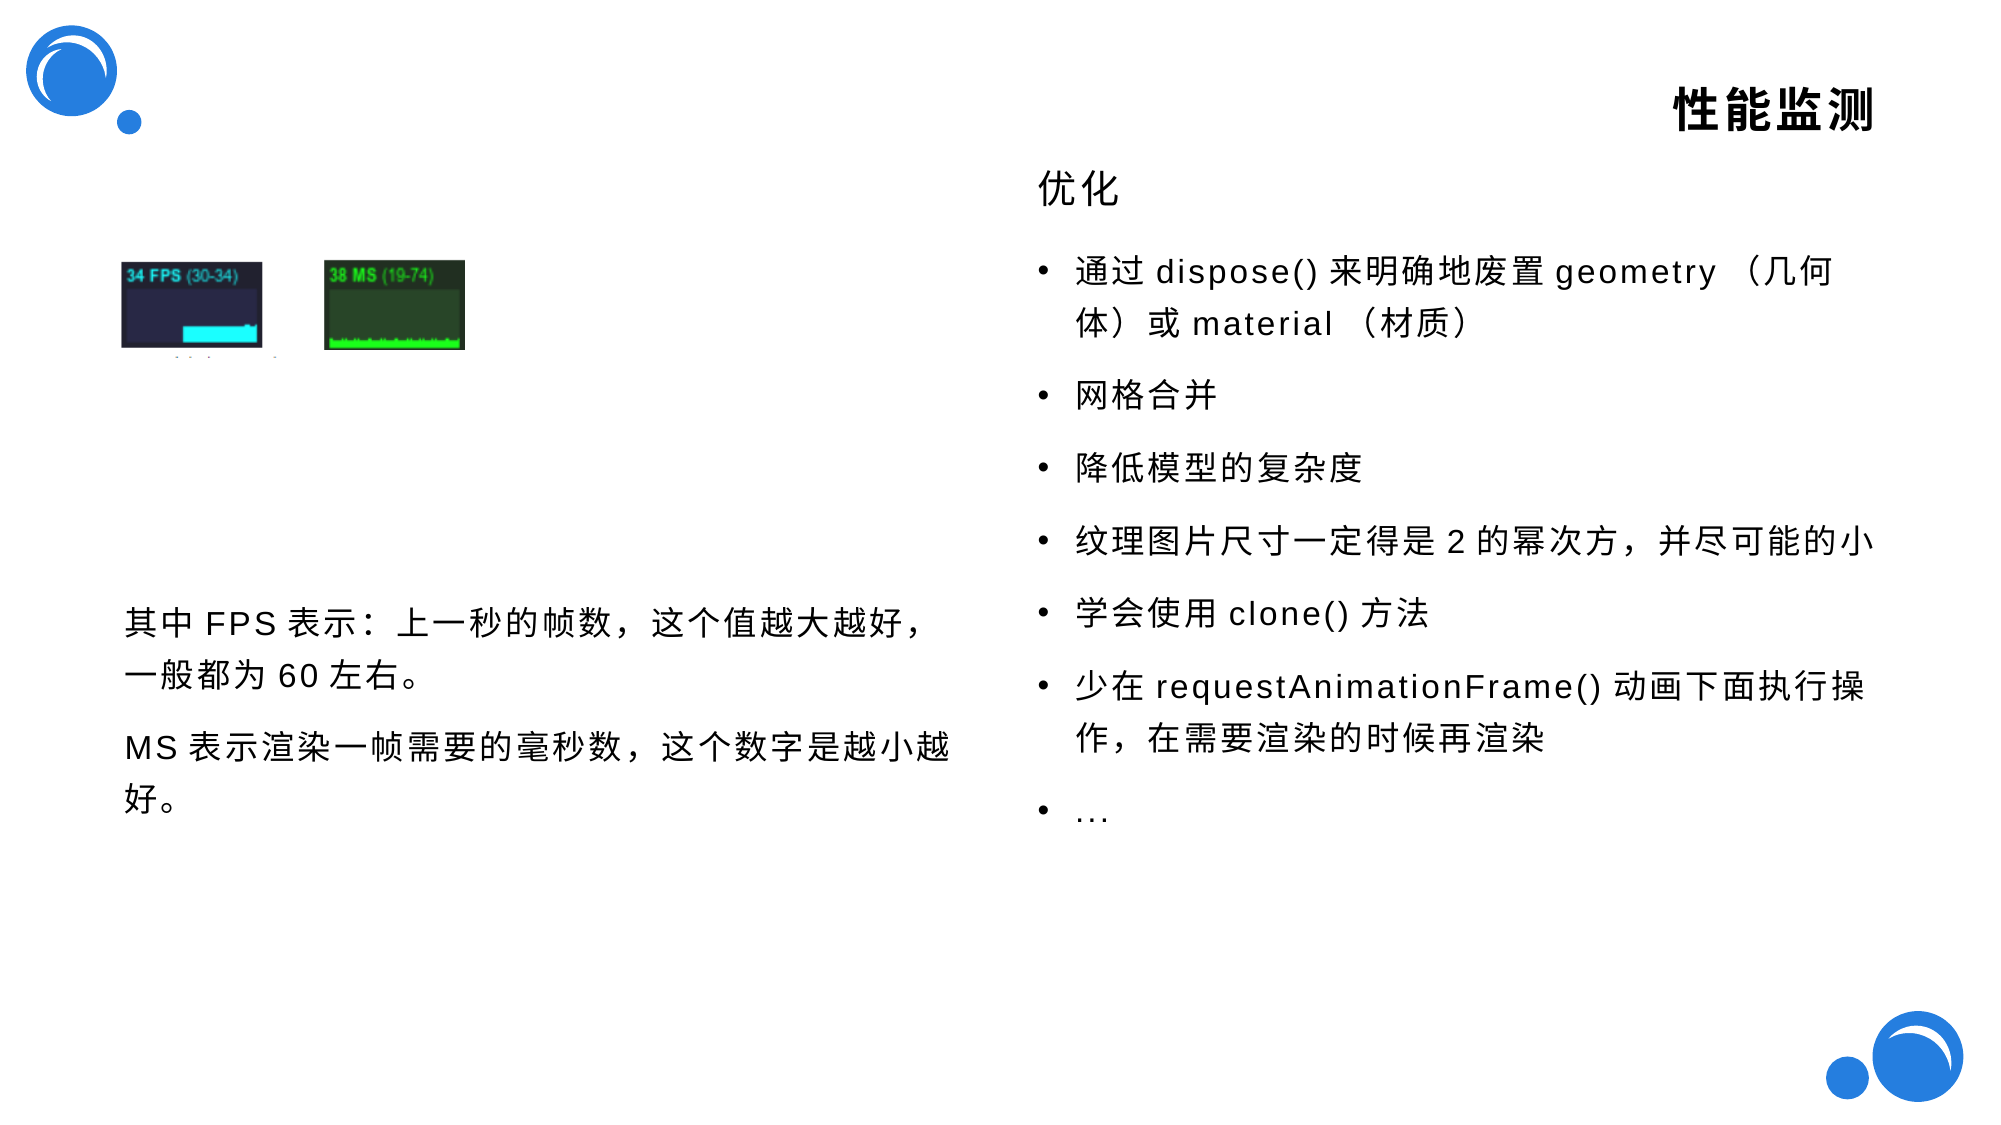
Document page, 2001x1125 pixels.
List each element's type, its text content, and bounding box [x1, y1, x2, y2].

title 性能监测 [109, 72, 1891, 146]
list 通过dispose()来明确地废置geometry（几何体）或material（材质） 网格合并 降低模型的复杂度 纹理图片尺寸一定得是2的幂次方，并尽可能的小 学会使用clone()方法 少在requestAnimationFrame()动画下面执行操作，在需要渲染的时候再渲染 ... [1022, 230, 1890, 1041]
picture [109, 252, 285, 358]
picture [317, 252, 465, 350]
list 其中FPS表示：上一秒的帧数，这个值越大越好，一般都为60左右。 MS表示渲染一帧需要的毫秒数，这个数字是越小越好。 [109, 230, 977, 1041]
list 优化 [1022, 156, 1890, 219]
